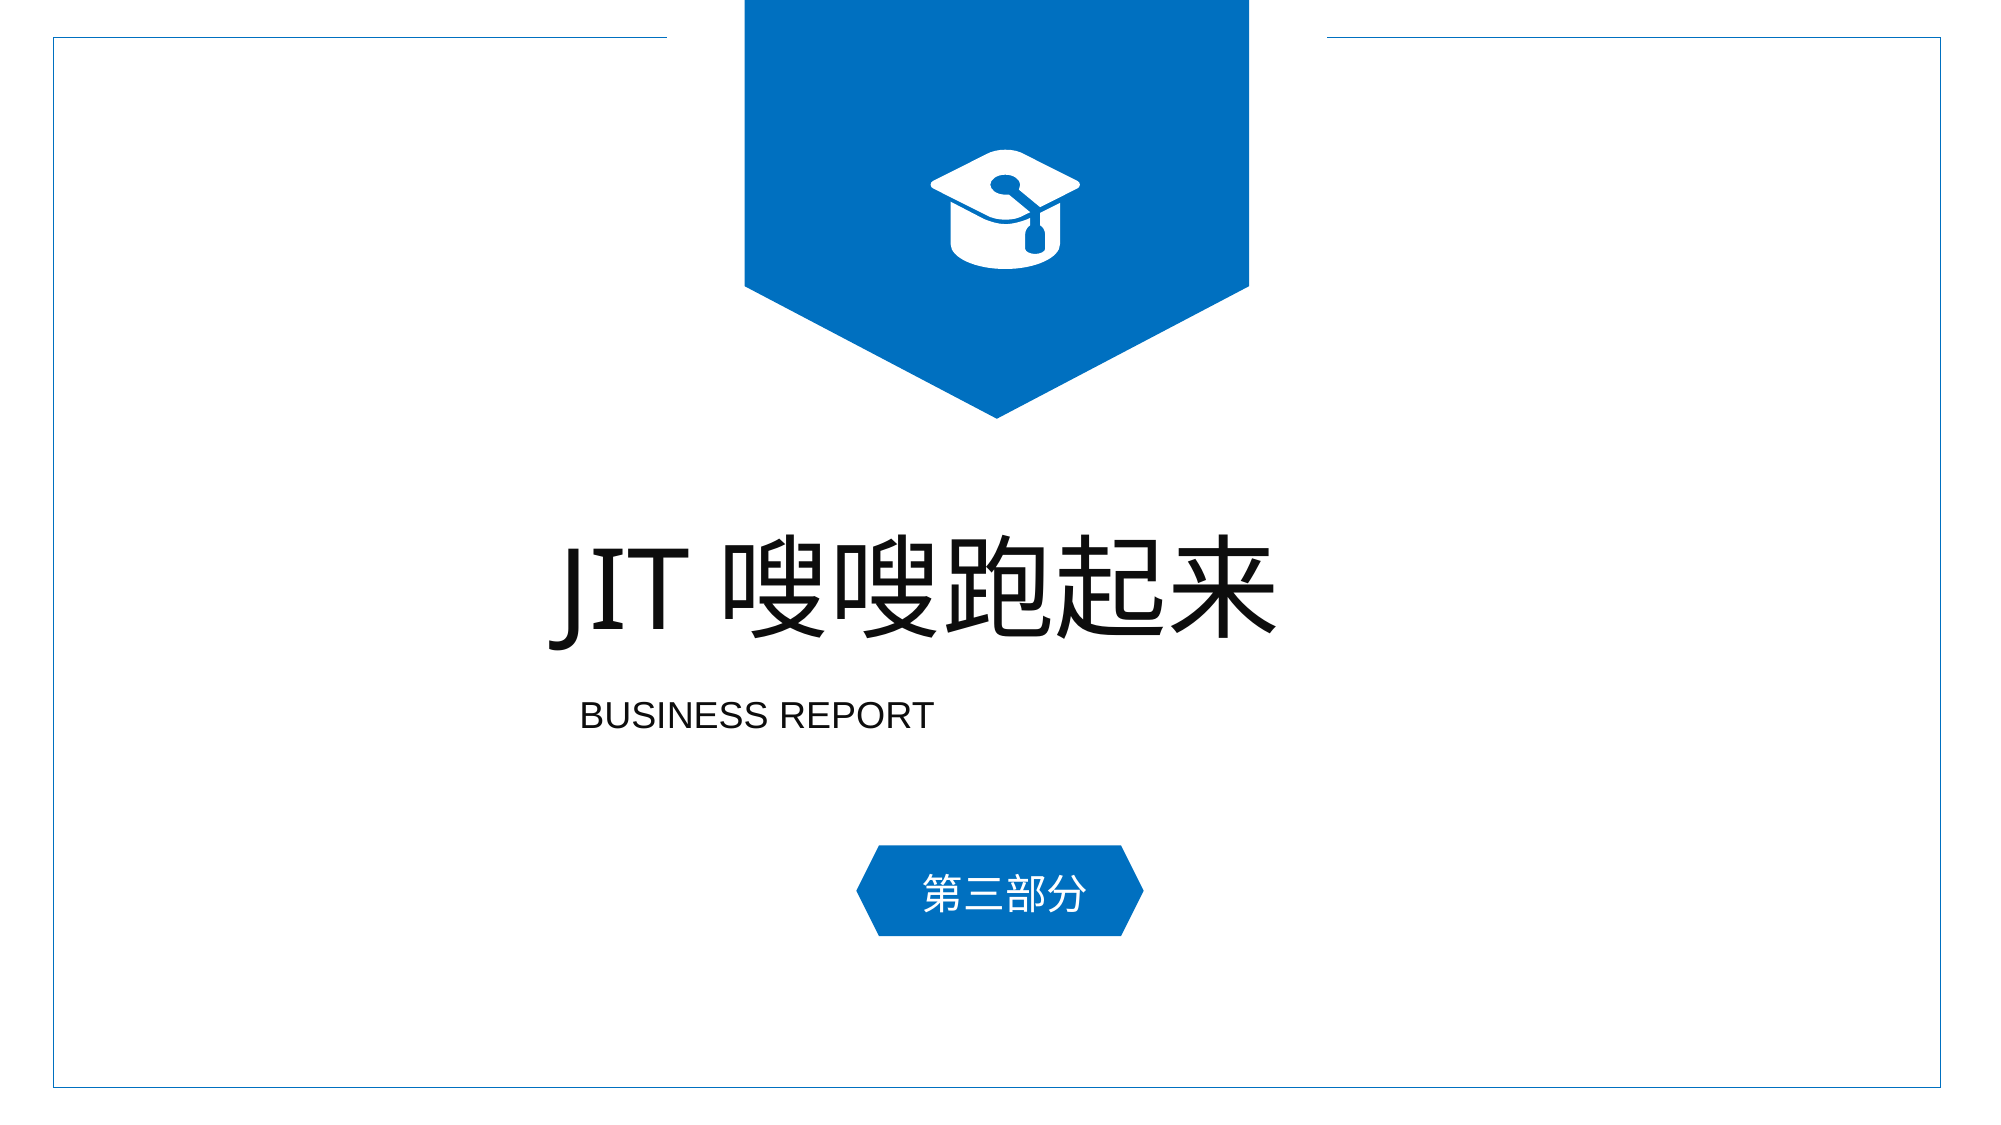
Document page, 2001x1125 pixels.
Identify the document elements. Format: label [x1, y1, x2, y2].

text_box [471, 0, 1522, 1125]
text_box [930, 149, 1080, 270]
